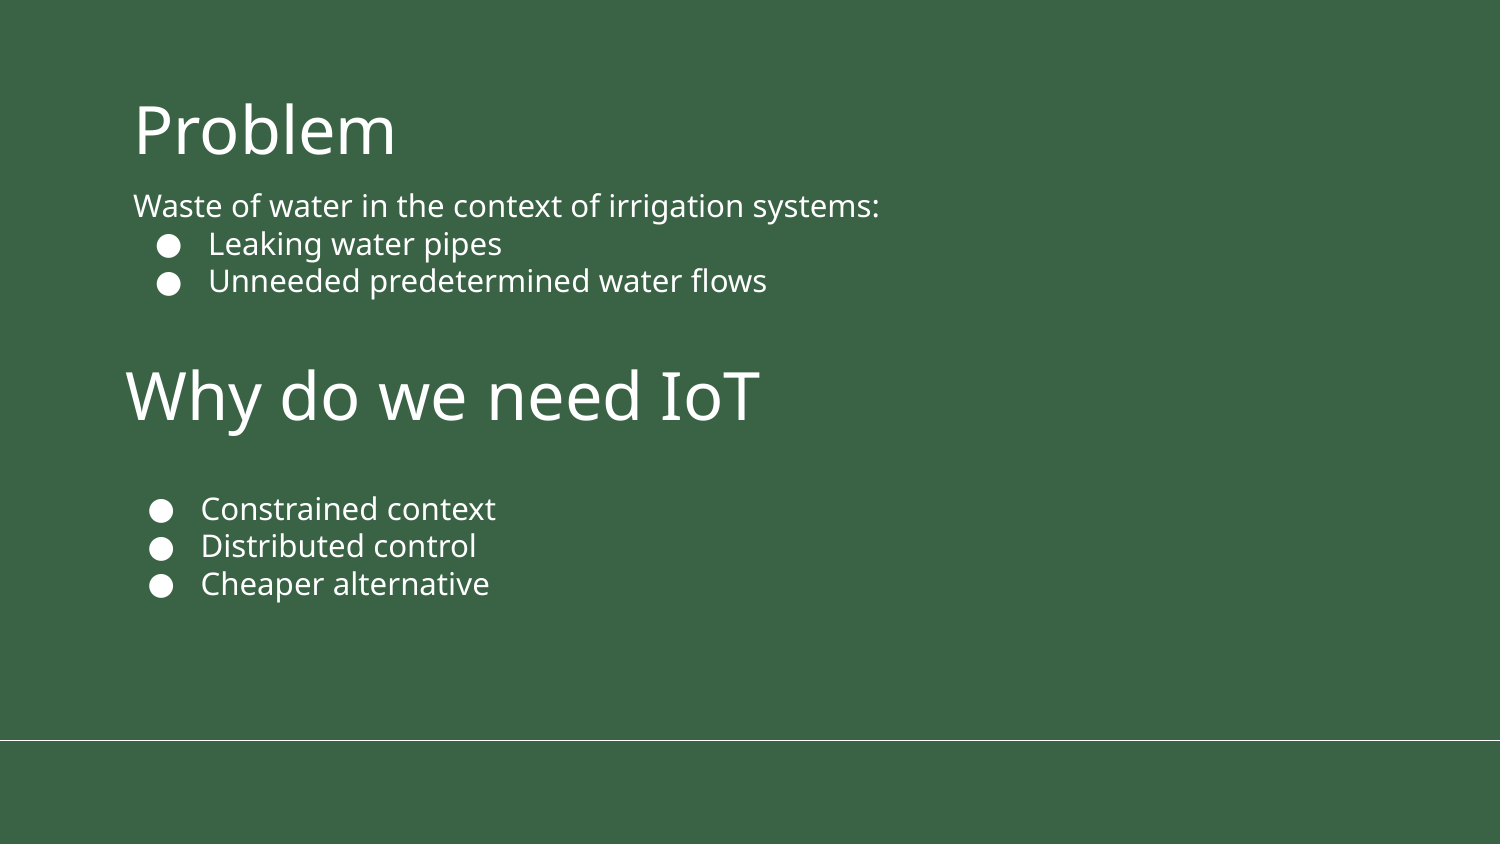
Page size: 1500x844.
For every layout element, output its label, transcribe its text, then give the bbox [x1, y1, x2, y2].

title Problem [118, 72, 1382, 167]
text_box Constrained context Distributed control Cheaper alternative [110, 474, 1390, 617]
text_box Why do we need IoT [110, 338, 1390, 449]
list Waste of water in the context of irrigation systems: Leaking water pipes Unneeded predetermined water flows [118, 171, 1382, 338]
